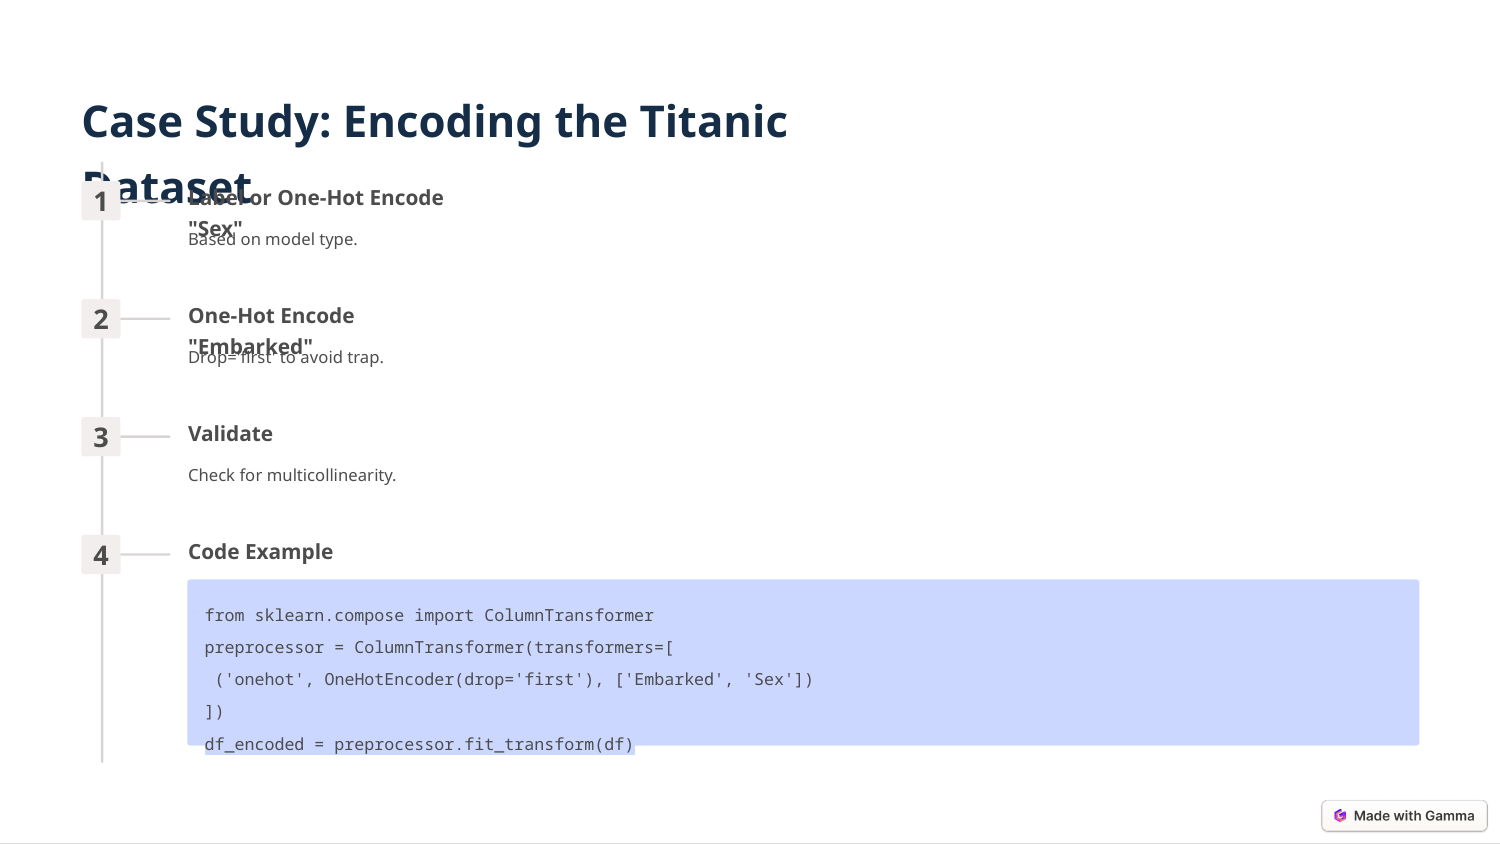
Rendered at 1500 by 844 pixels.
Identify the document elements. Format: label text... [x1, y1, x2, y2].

text_box [81, 299, 121, 339]
text_box Drop='first' to avoid trap. [188, 334, 1419, 363]
text_box Code Example [188, 532, 407, 560]
text_box Label or One-Hot Encode "Sex" [188, 179, 471, 207]
text_box [81, 181, 121, 221]
text_box [187, 579, 1420, 746]
text_box 1 [87, 184, 115, 218]
text_box [81, 534, 121, 575]
text_box Validate [188, 414, 407, 443]
text_box [100, 575, 104, 763]
text_box from sklearn.compose import ColumnTransformer preprocessor = ColumnTransformer(transformers=[ ('onehot', OneHotEncoder(drop='first'), ['Embarked', 'Sex']) ]) df_encoded = preprocessor.fit_transform(df) [204, 592, 1402, 733]
text_box [100, 339, 104, 417]
text_box 4 [87, 538, 115, 571]
text_box [100, 161, 104, 181]
text_box Based on model type. [188, 216, 1419, 245]
text_box One-Hot Encode "Embarked" [188, 296, 457, 325]
text_box 2 [87, 302, 115, 336]
text_box [100, 457, 104, 534]
text_box [81, 417, 121, 457]
text_box [121, 199, 171, 203]
picture [1316, 794, 1493, 837]
text_box Case Study: Encoding the Titanic Dataset [81, 80, 863, 136]
text_box [100, 221, 104, 299]
text_box Check for multicollinearity. [188, 452, 1419, 481]
text_box 3 [87, 420, 115, 453]
